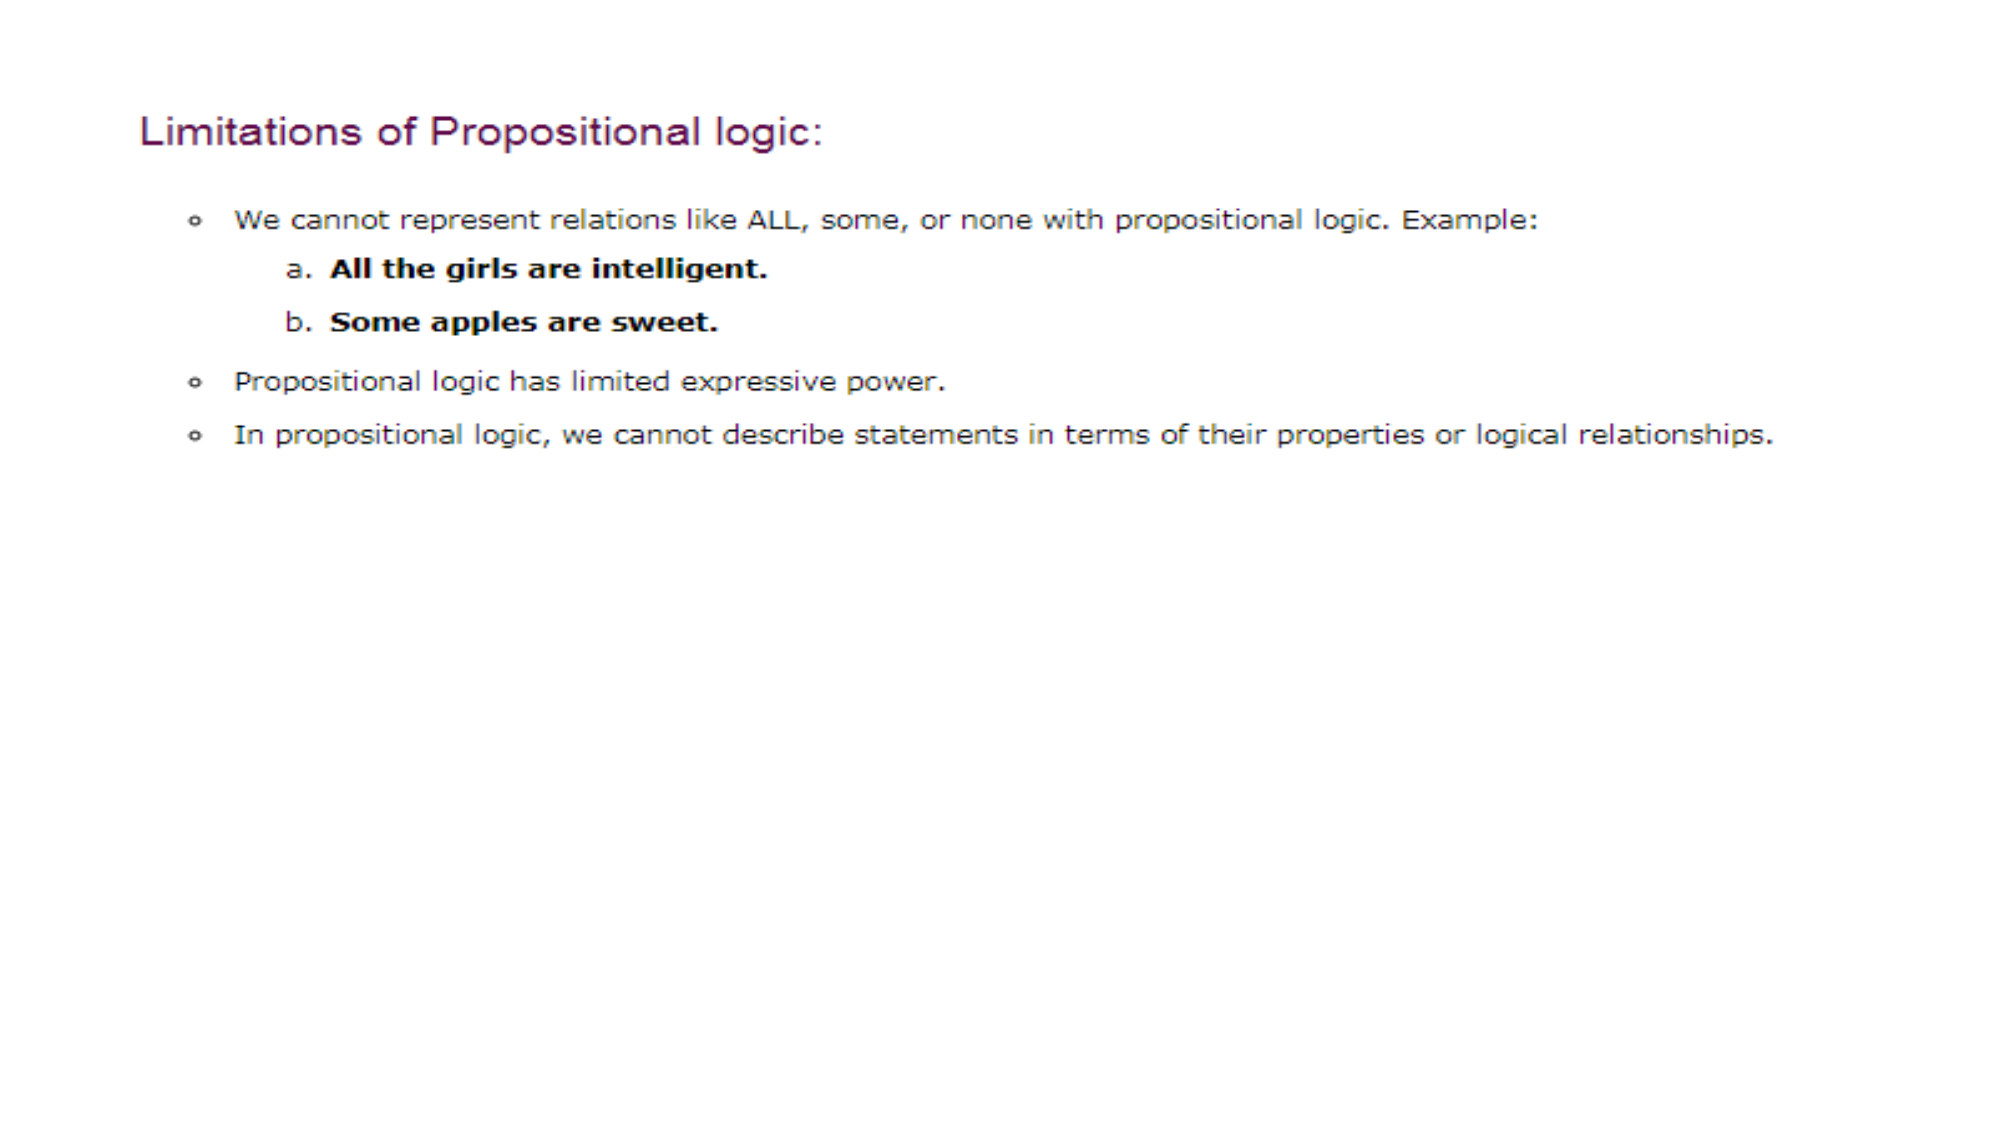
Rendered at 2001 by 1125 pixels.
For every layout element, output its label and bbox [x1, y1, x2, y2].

picture [116, 76, 1863, 472]
